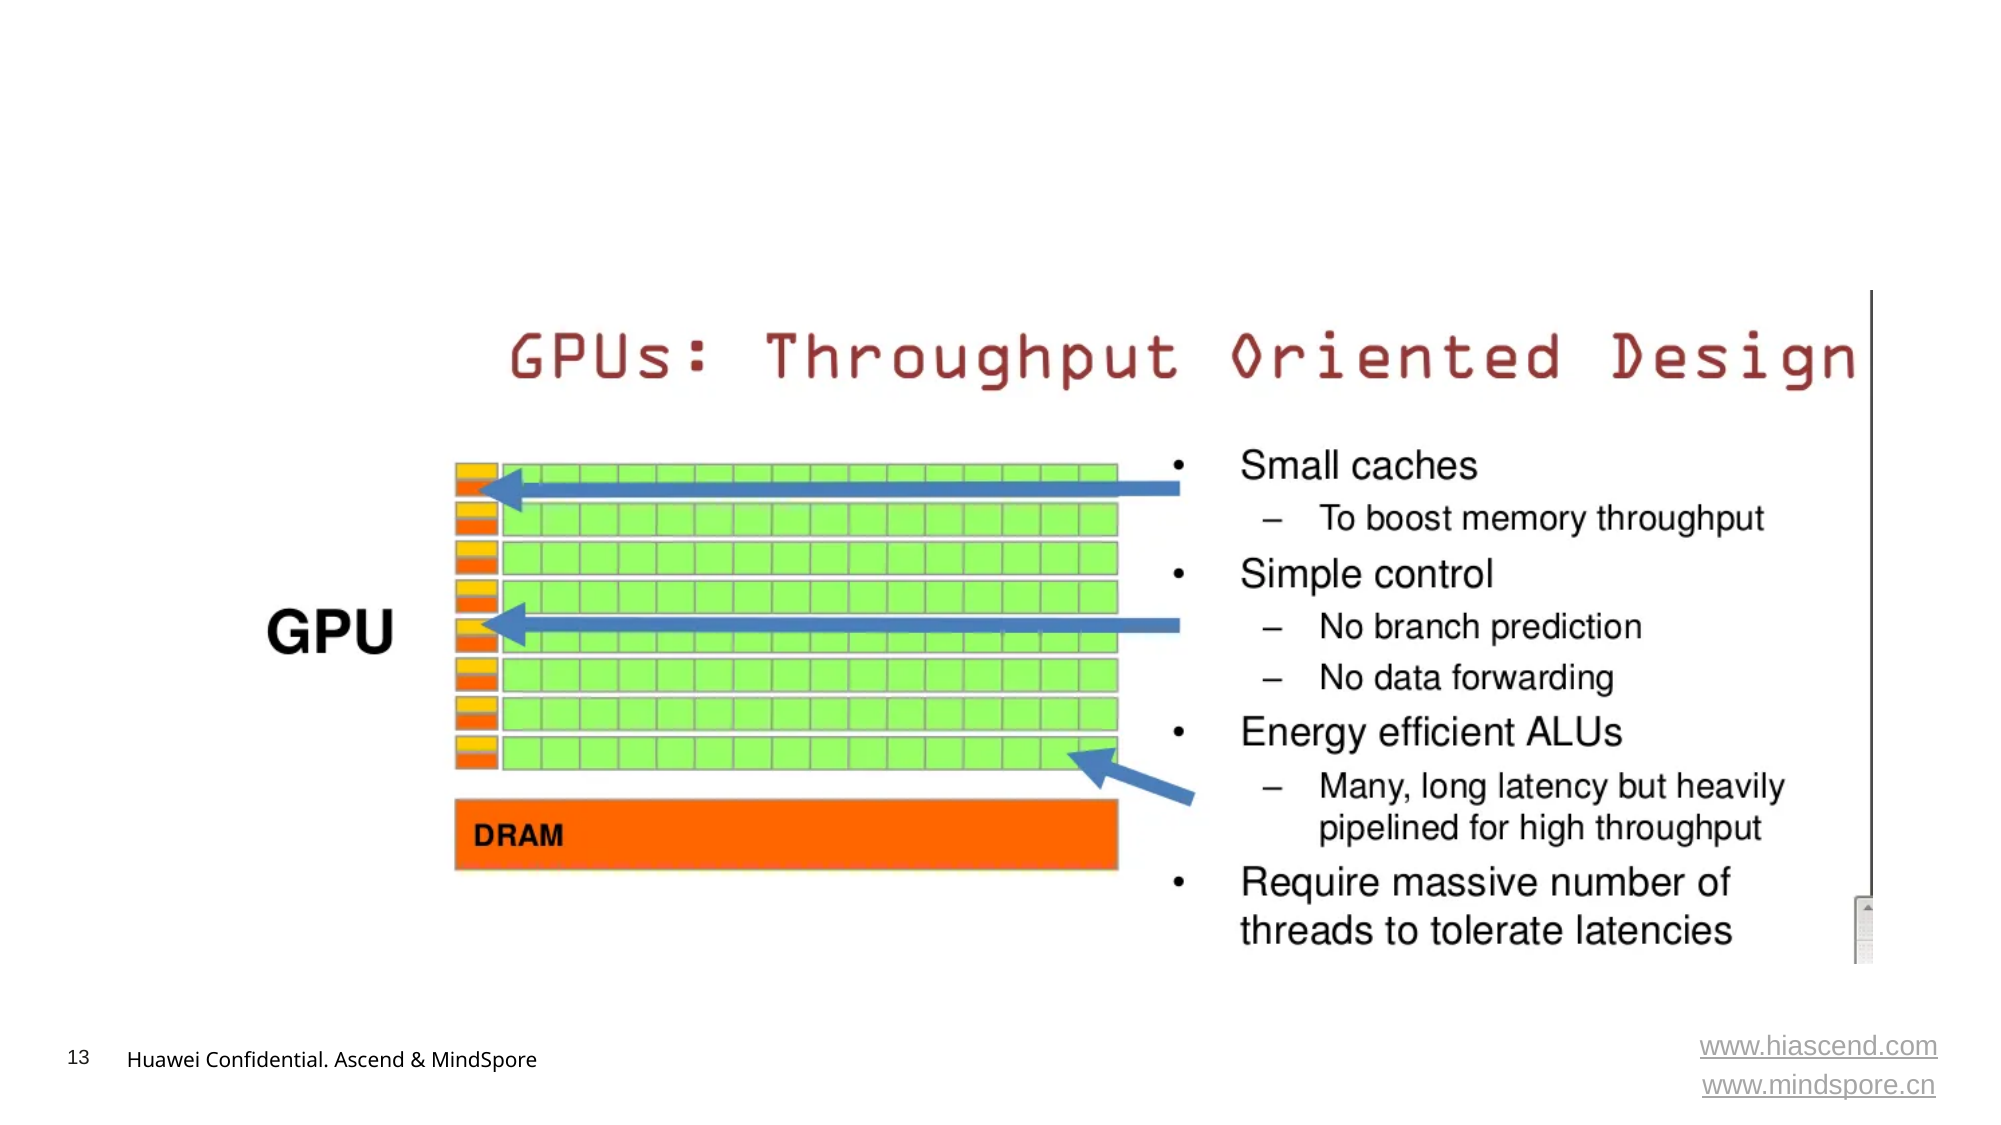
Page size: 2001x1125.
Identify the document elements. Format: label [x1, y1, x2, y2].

picture [244, 290, 1873, 965]
